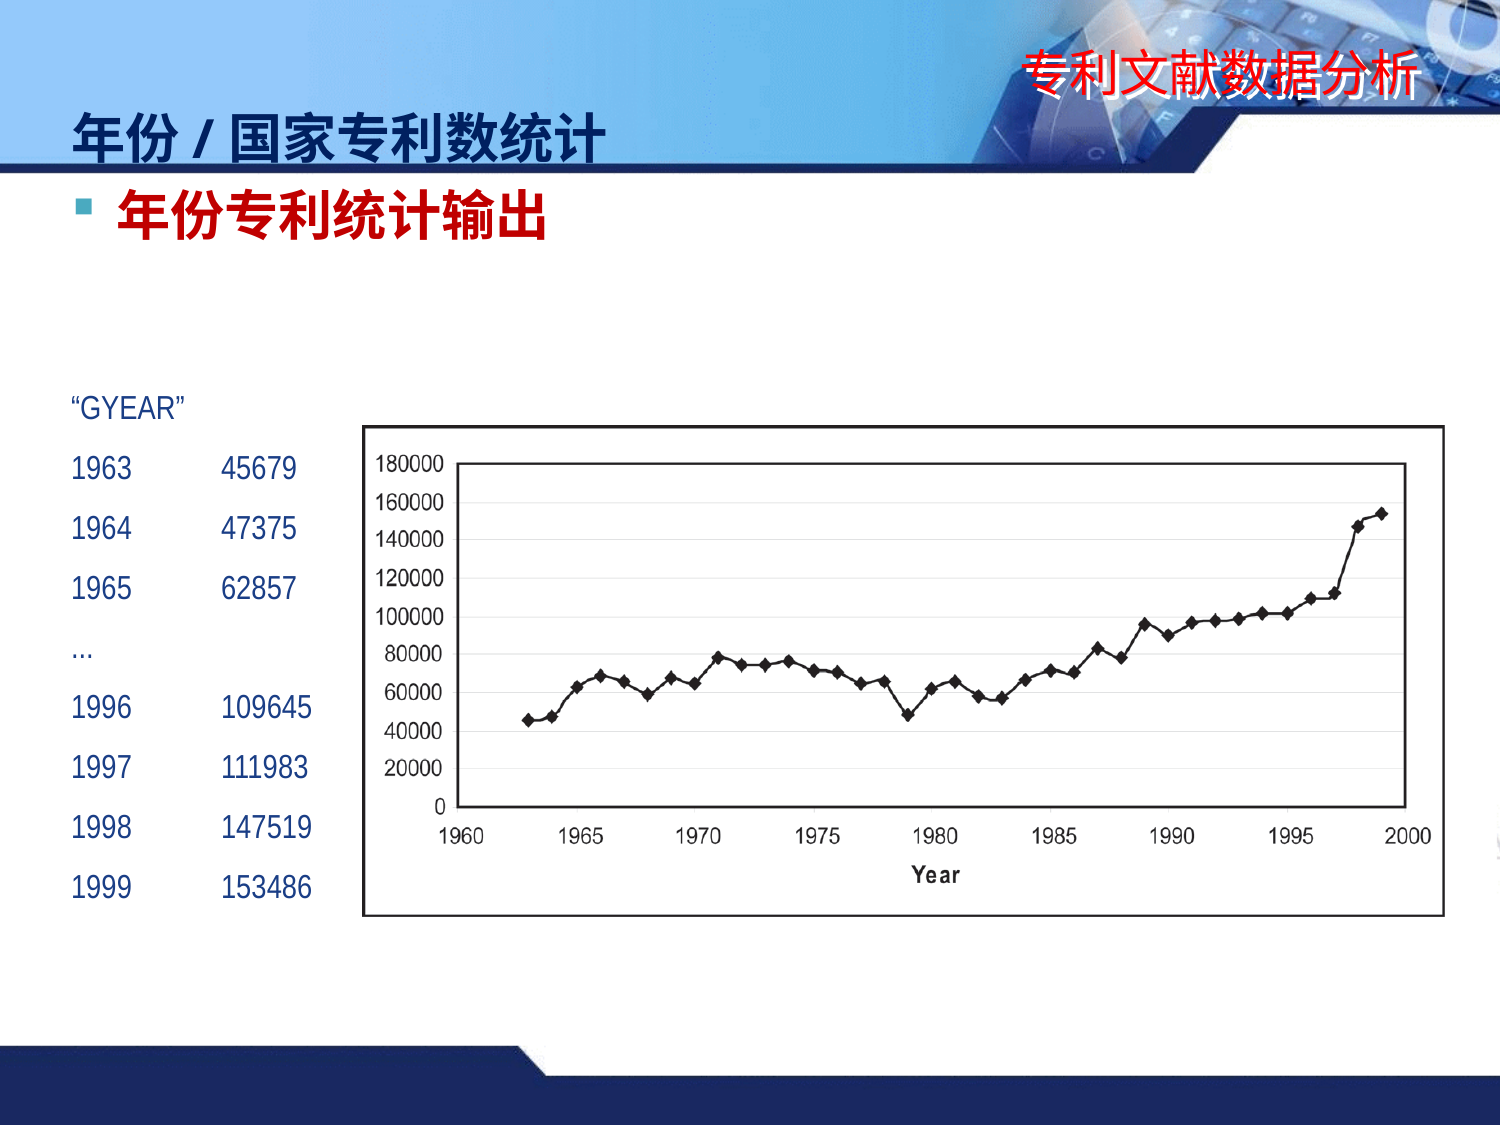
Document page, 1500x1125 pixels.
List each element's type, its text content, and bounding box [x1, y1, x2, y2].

text_box “GYEAR” 1963 45679 1964 47375 1965 62857 ... 1996 109645 1997 111983 1998 147519 1999 153486 [56, 358, 398, 913]
list 年份/国家专利数统计 年份专利统计输出 [56, 96, 1420, 424]
title 专利文献数据分析 [105, 37, 1435, 117]
picture [0, 0, 1500, 1125]
list 年份/国家专利数统计 年份专利统计输出 [56, 913, 1420, 1013]
